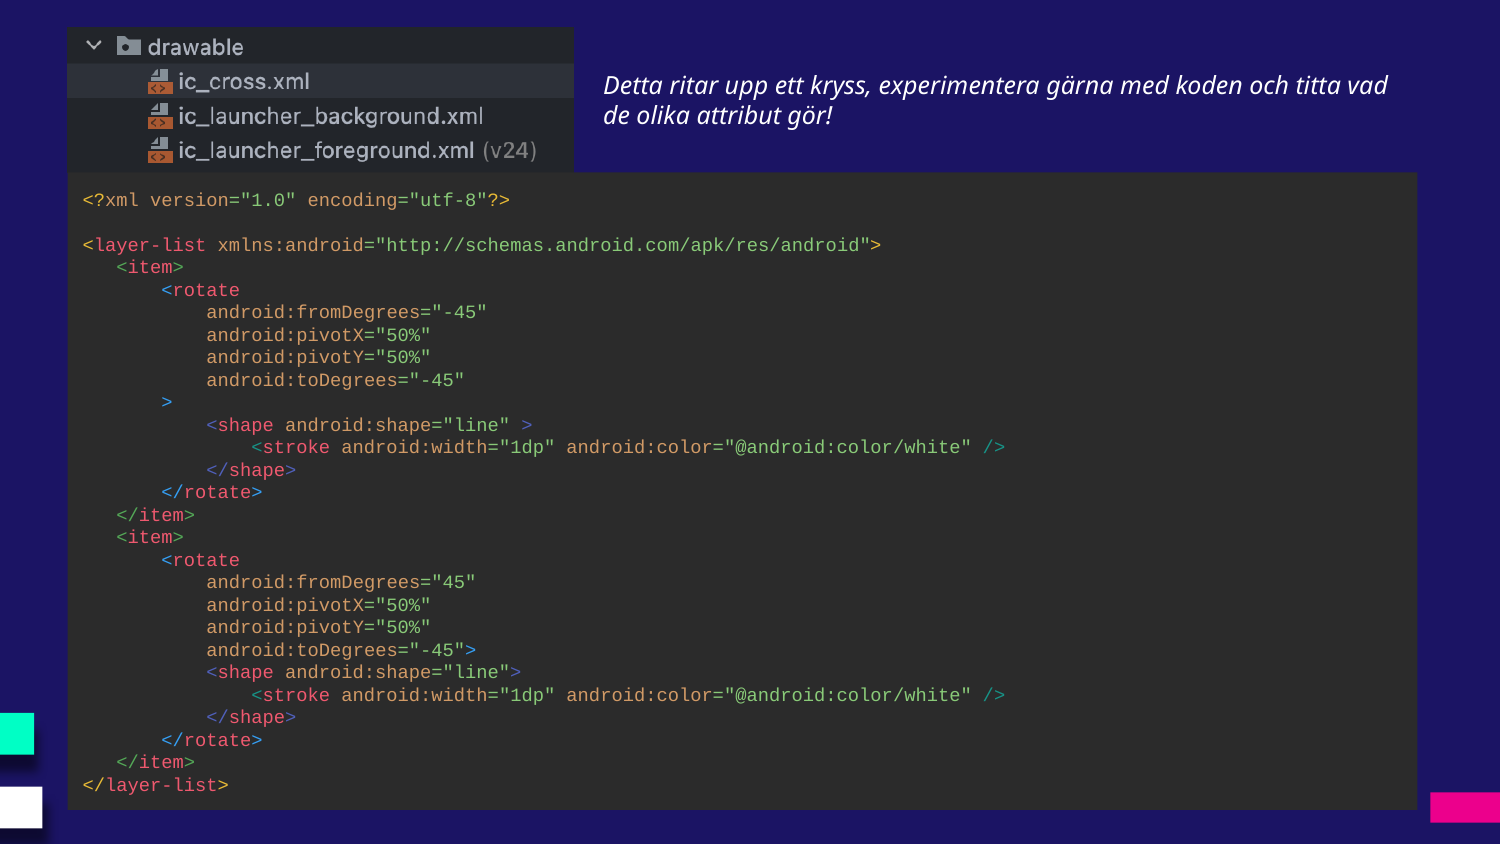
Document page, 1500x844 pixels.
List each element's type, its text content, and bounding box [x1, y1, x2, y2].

text_box [0, 786, 43, 829]
text_box Detta ritar upp ett kryss, experimentera gärna med koden och titta vad de olika attribut gör! [588, 54, 1418, 145]
text_box [1430, 792, 1500, 823]
text_box [0, 712, 35, 755]
picture [67, 27, 574, 173]
text_box <?xml version="1.0" encoding="utf-8"?> <layer-list xmlns:android="http://schemas.android.com/apk/res/android"> <item> <rotate android:fromDegrees="-45" android:pivotX="50%" android:pivotY="50%" android:toDegrees="-45" > <shape android:shape="line" > <stroke android:width="1dp" android:color="@android:color/white" /> </shape> </rotate> </item> <item> <rotate android:fromDegrees="45" android:pivotX="50%" android:pivotY="50%" android:toDegrees="-45"> <shape android:shape="line"> <stroke android:width="1dp" android:color="@android:color/white" /> </shape> </rotate> </item> </layer-list> [67, 172, 1418, 810]
